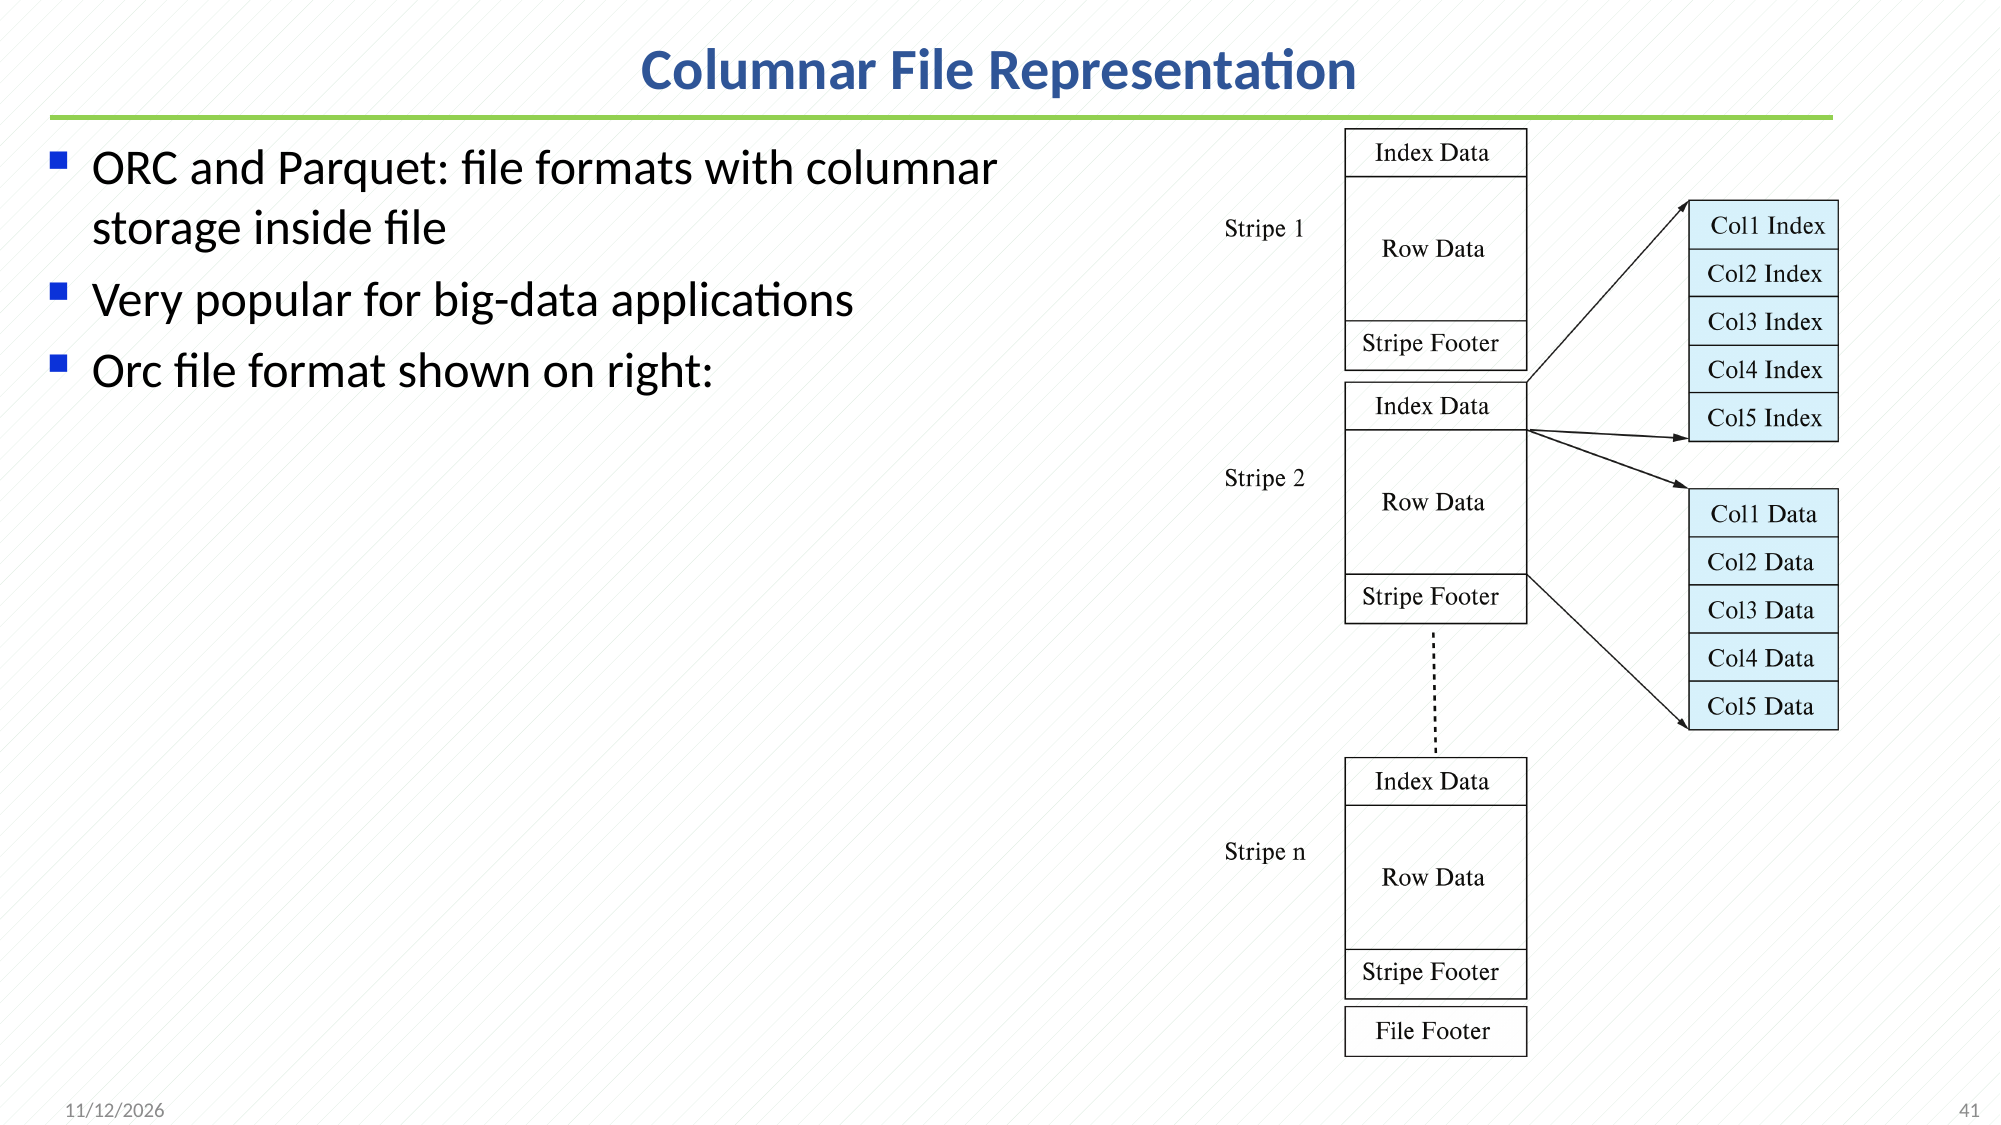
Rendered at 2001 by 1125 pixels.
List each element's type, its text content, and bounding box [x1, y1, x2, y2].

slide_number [49, 1079, 500, 1125]
list ORC and Parquet: file formats with columnar storage inside file Very popular for big-data applications Orc file format shown on right: [32, 126, 1114, 1081]
title Columnar File Representation [50, 13, 1949, 129]
picture [1224, 128, 1839, 1058]
slide_number 41 [1545, 1079, 1996, 1125]
